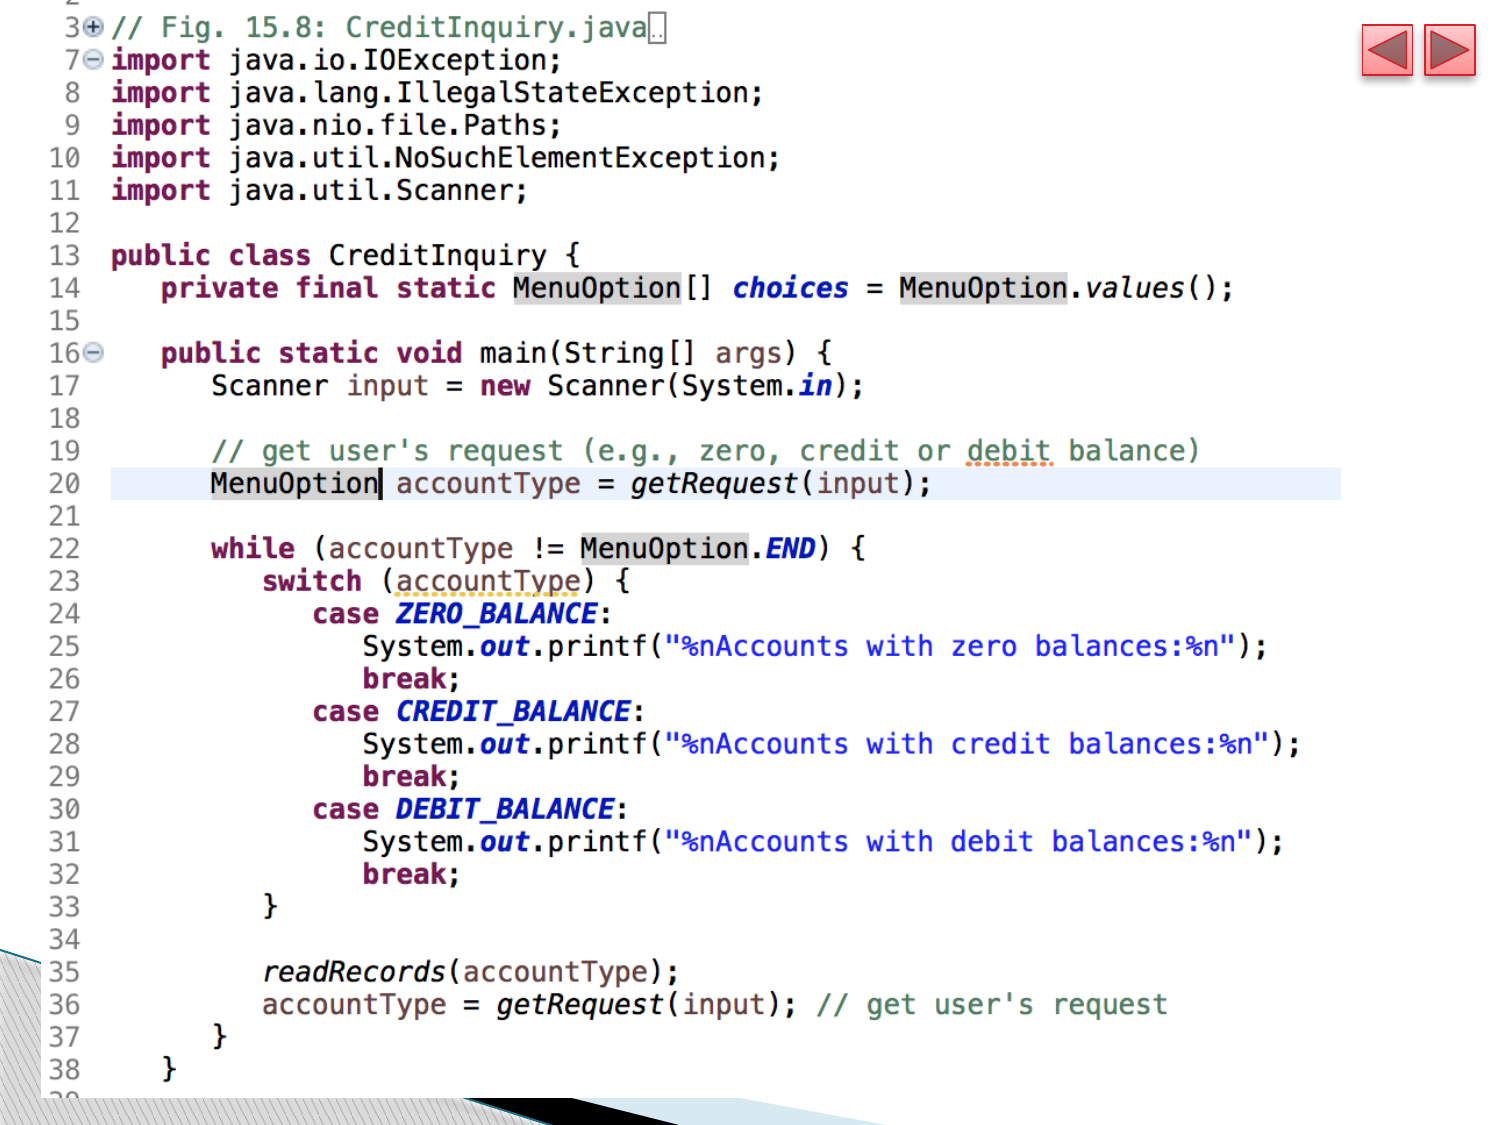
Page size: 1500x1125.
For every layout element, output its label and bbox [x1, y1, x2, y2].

picture [40, 0, 1341, 1098]
